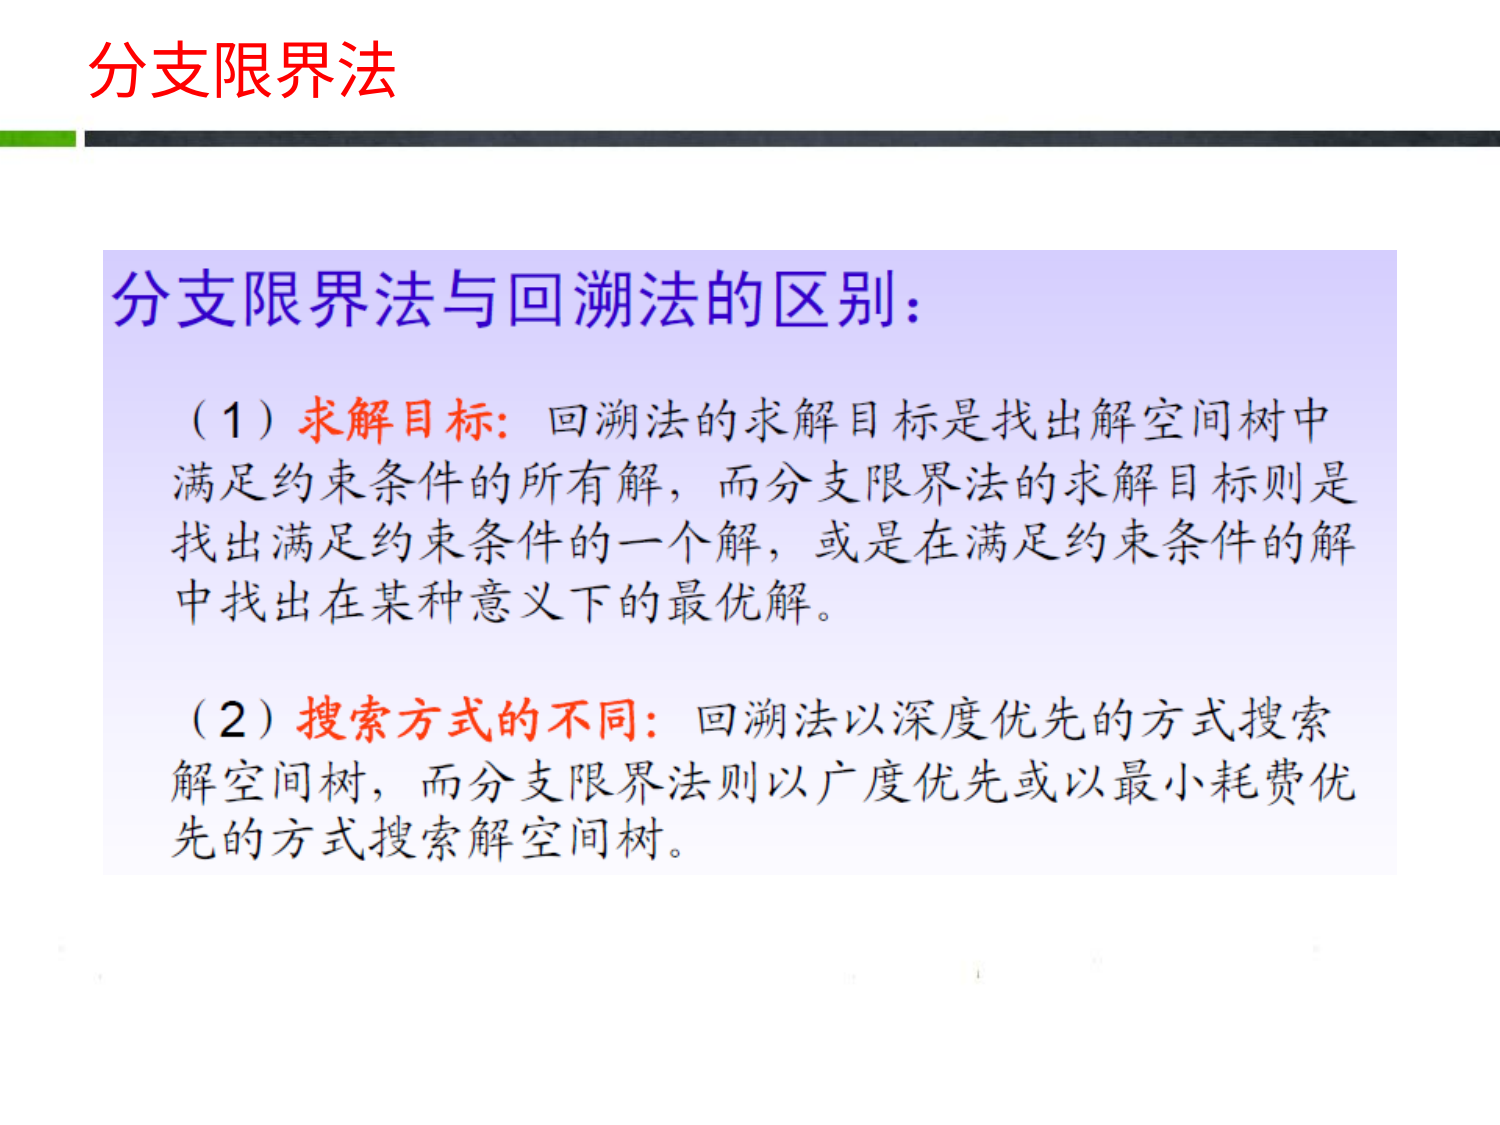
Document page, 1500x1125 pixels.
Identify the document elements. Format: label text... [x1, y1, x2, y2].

picture [0, 0, 1500, 1125]
title 分支限界法 [71, 12, 1450, 125]
